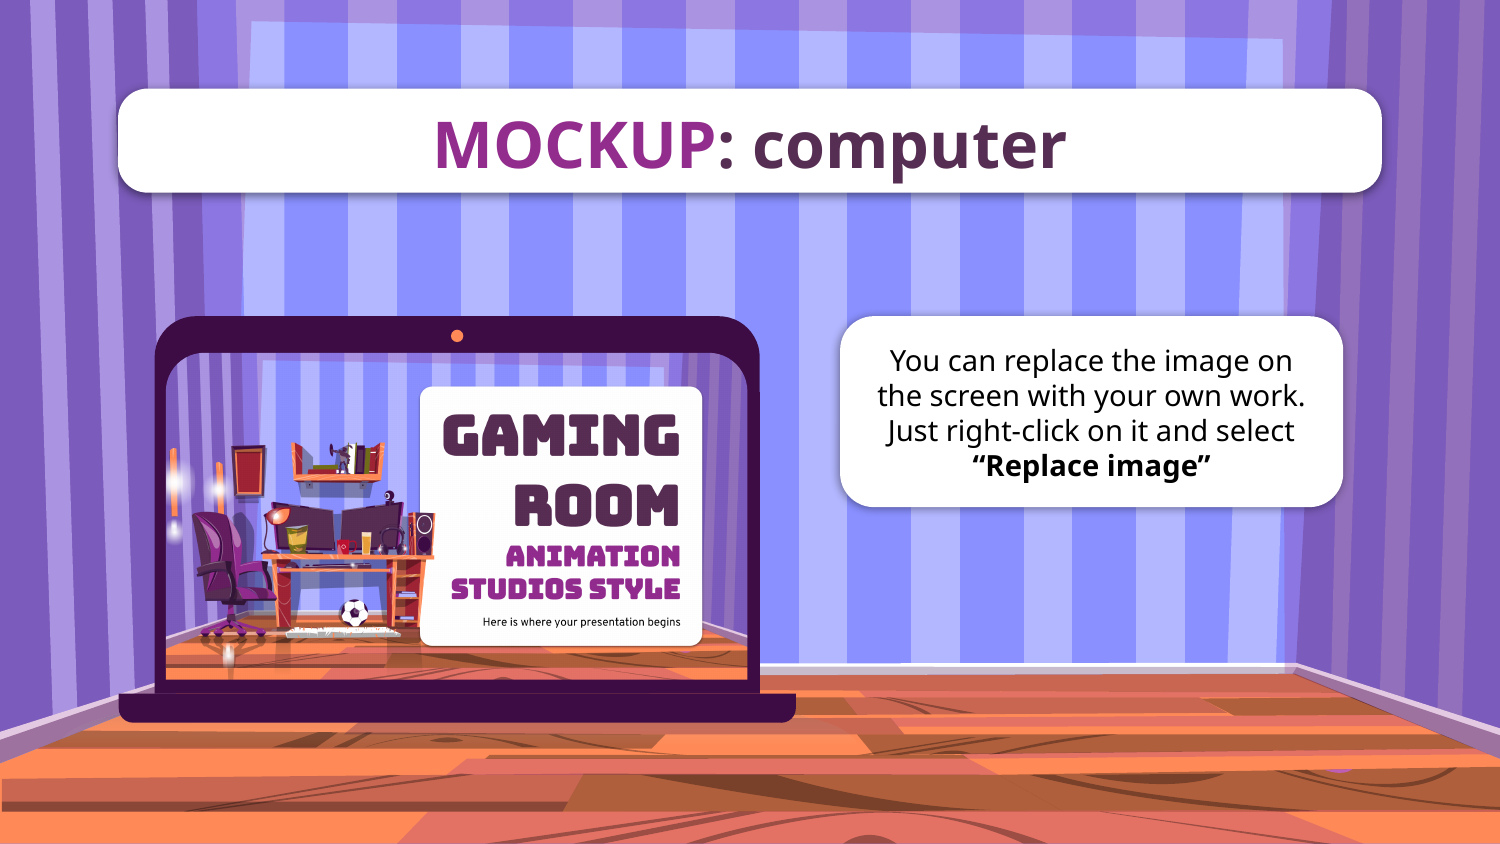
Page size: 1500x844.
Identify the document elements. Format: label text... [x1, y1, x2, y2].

title MOCKUP: computer [118, 88, 1382, 193]
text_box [118, 315, 797, 723]
picture [165, 352, 748, 680]
text_box [58, 715, 857, 806]
subtitle You can replace the image on the screen with your own work. Just right-click on it and select “Replace image” [853, 327, 1331, 496]
